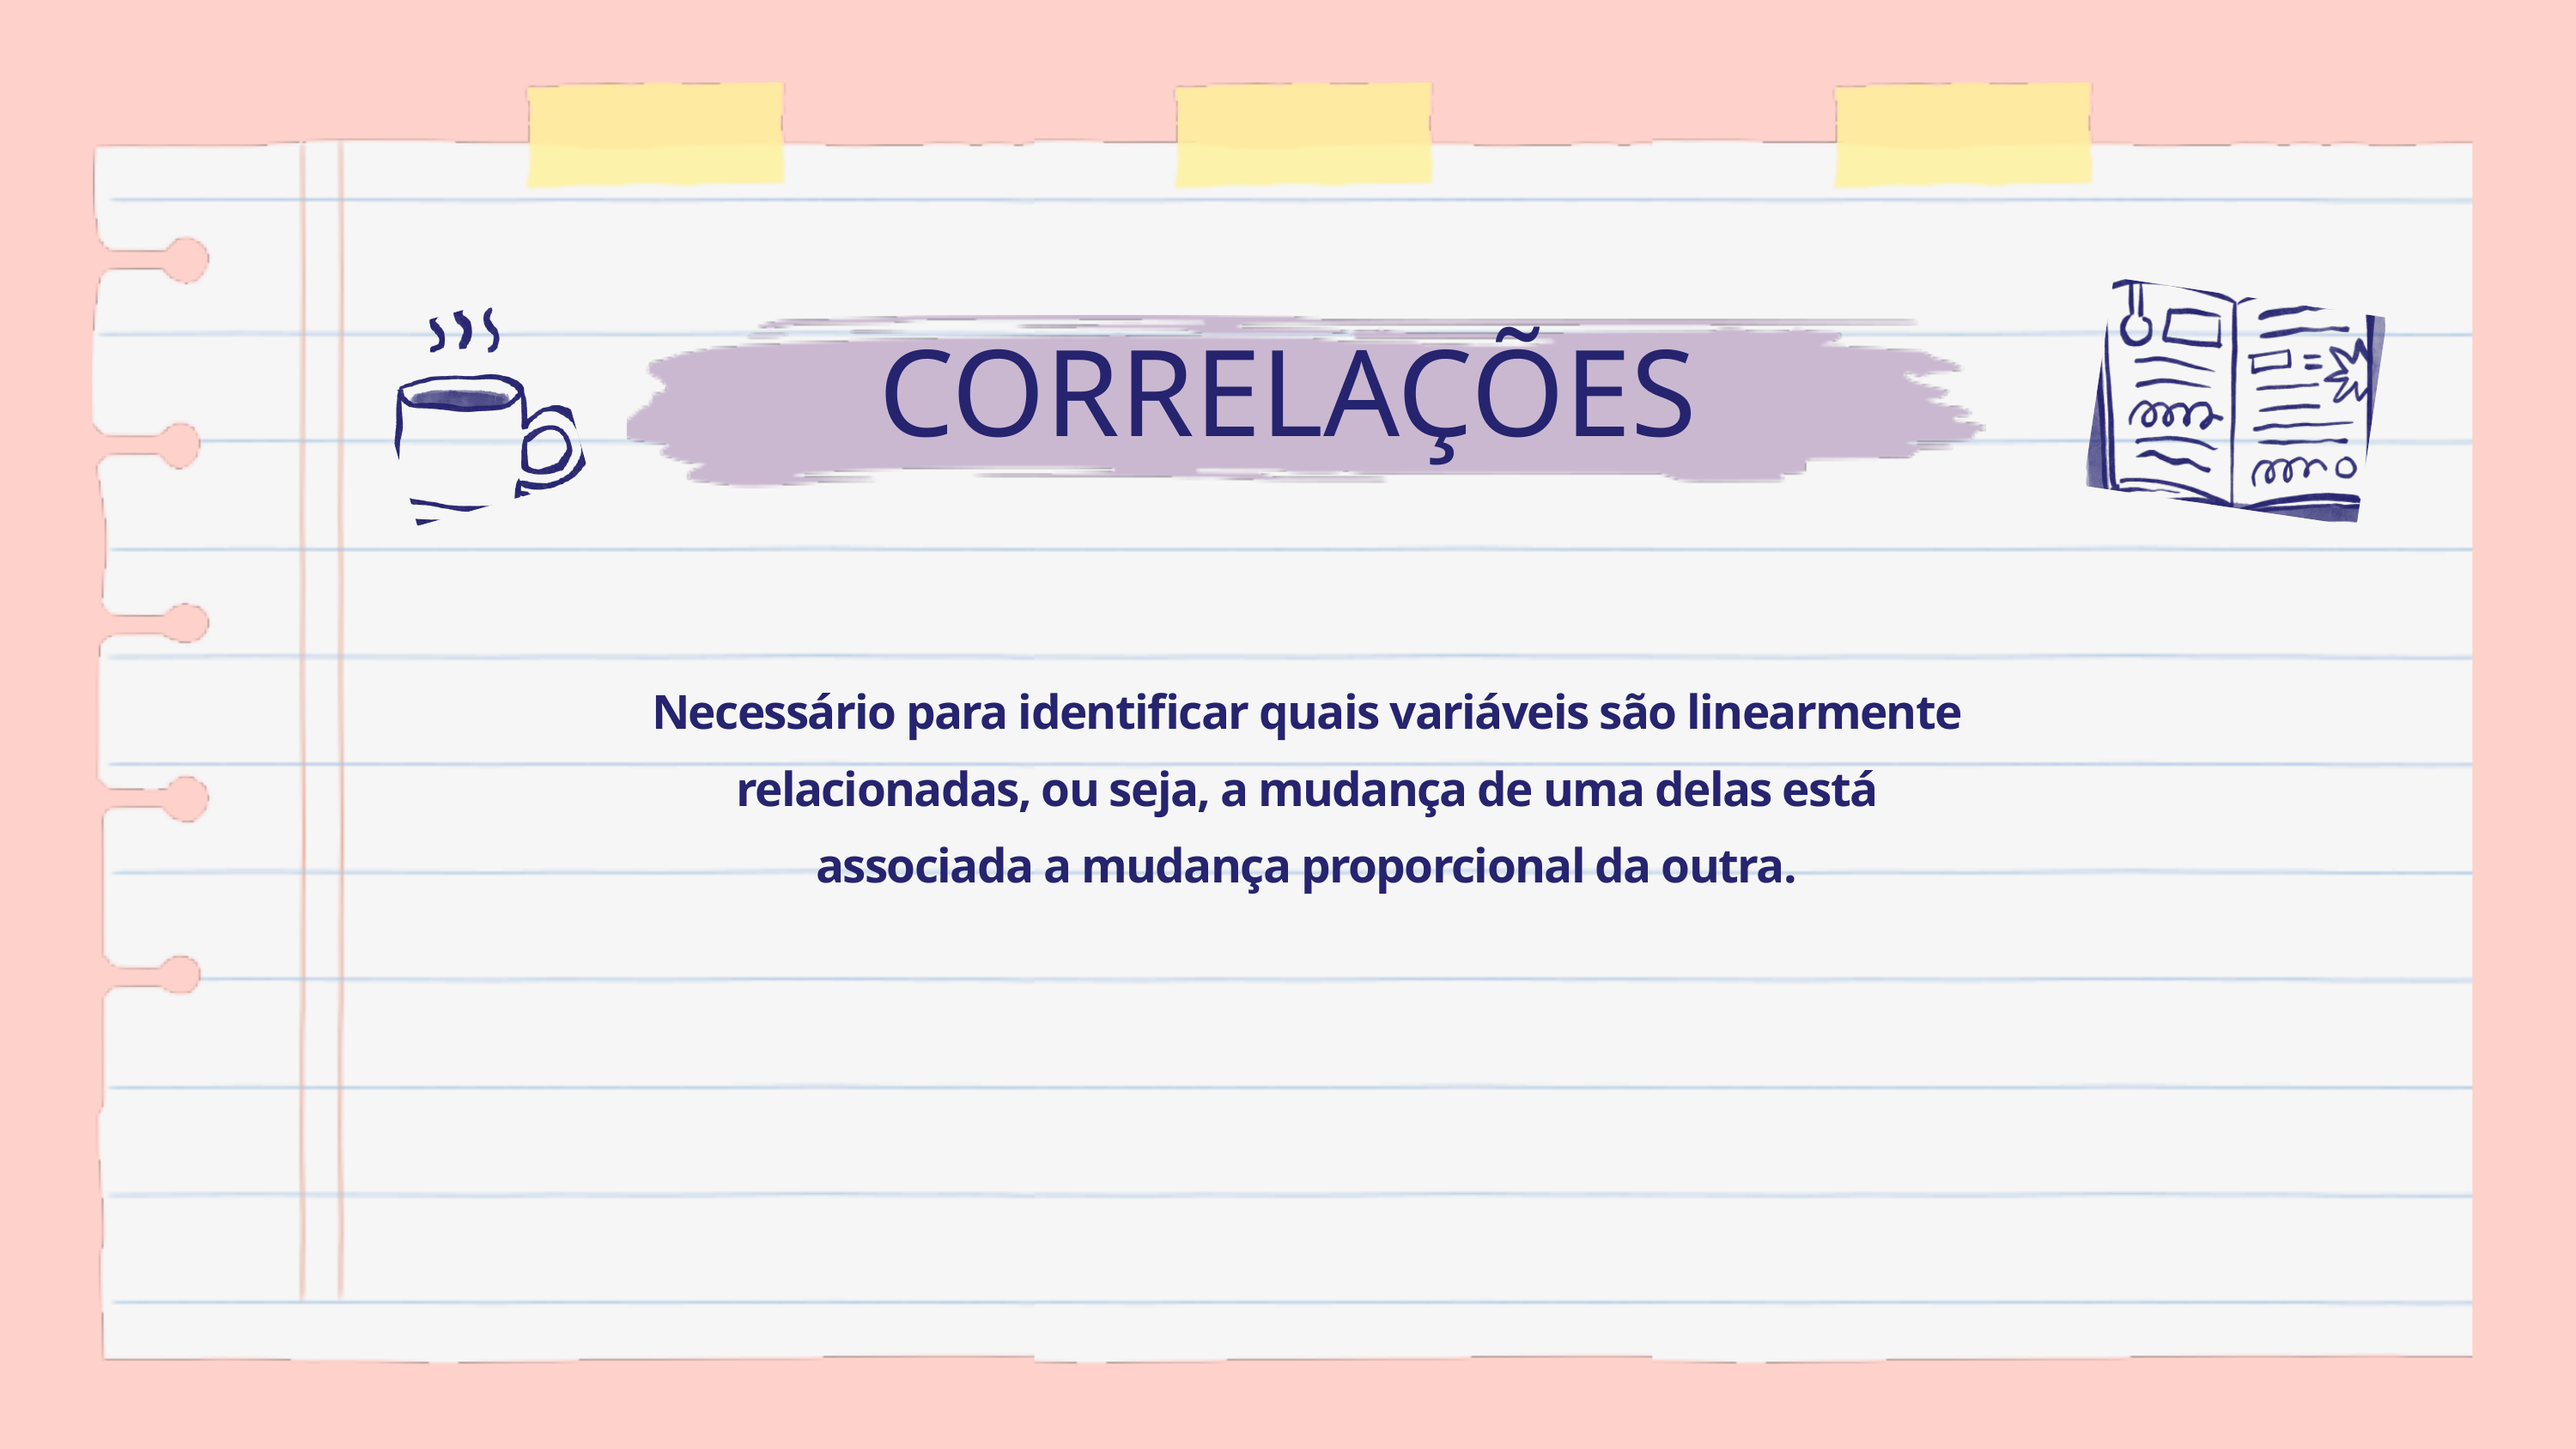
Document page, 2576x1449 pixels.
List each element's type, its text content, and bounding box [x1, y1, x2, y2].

text_box [1652, 82, 2473, 1367]
text_box [1034, 488, 1652, 661]
text_box Necessário para identificar quais variáveis são linearmente relacionadas, ou seja, a mudança de uma delas está associada a mudança proporcional da outra. [650, 661, 1963, 894]
text_box [1034, 82, 1652, 315]
text_box [626, 315, 1986, 373]
text_box [92, 82, 1034, 1367]
text_box [364, 289, 591, 526]
text_box CORRELAÇÕES [590, 373, 1986, 461]
text_box [2083, 277, 2388, 526]
text_box [1034, 894, 1652, 1367]
text_box [626, 461, 1986, 488]
